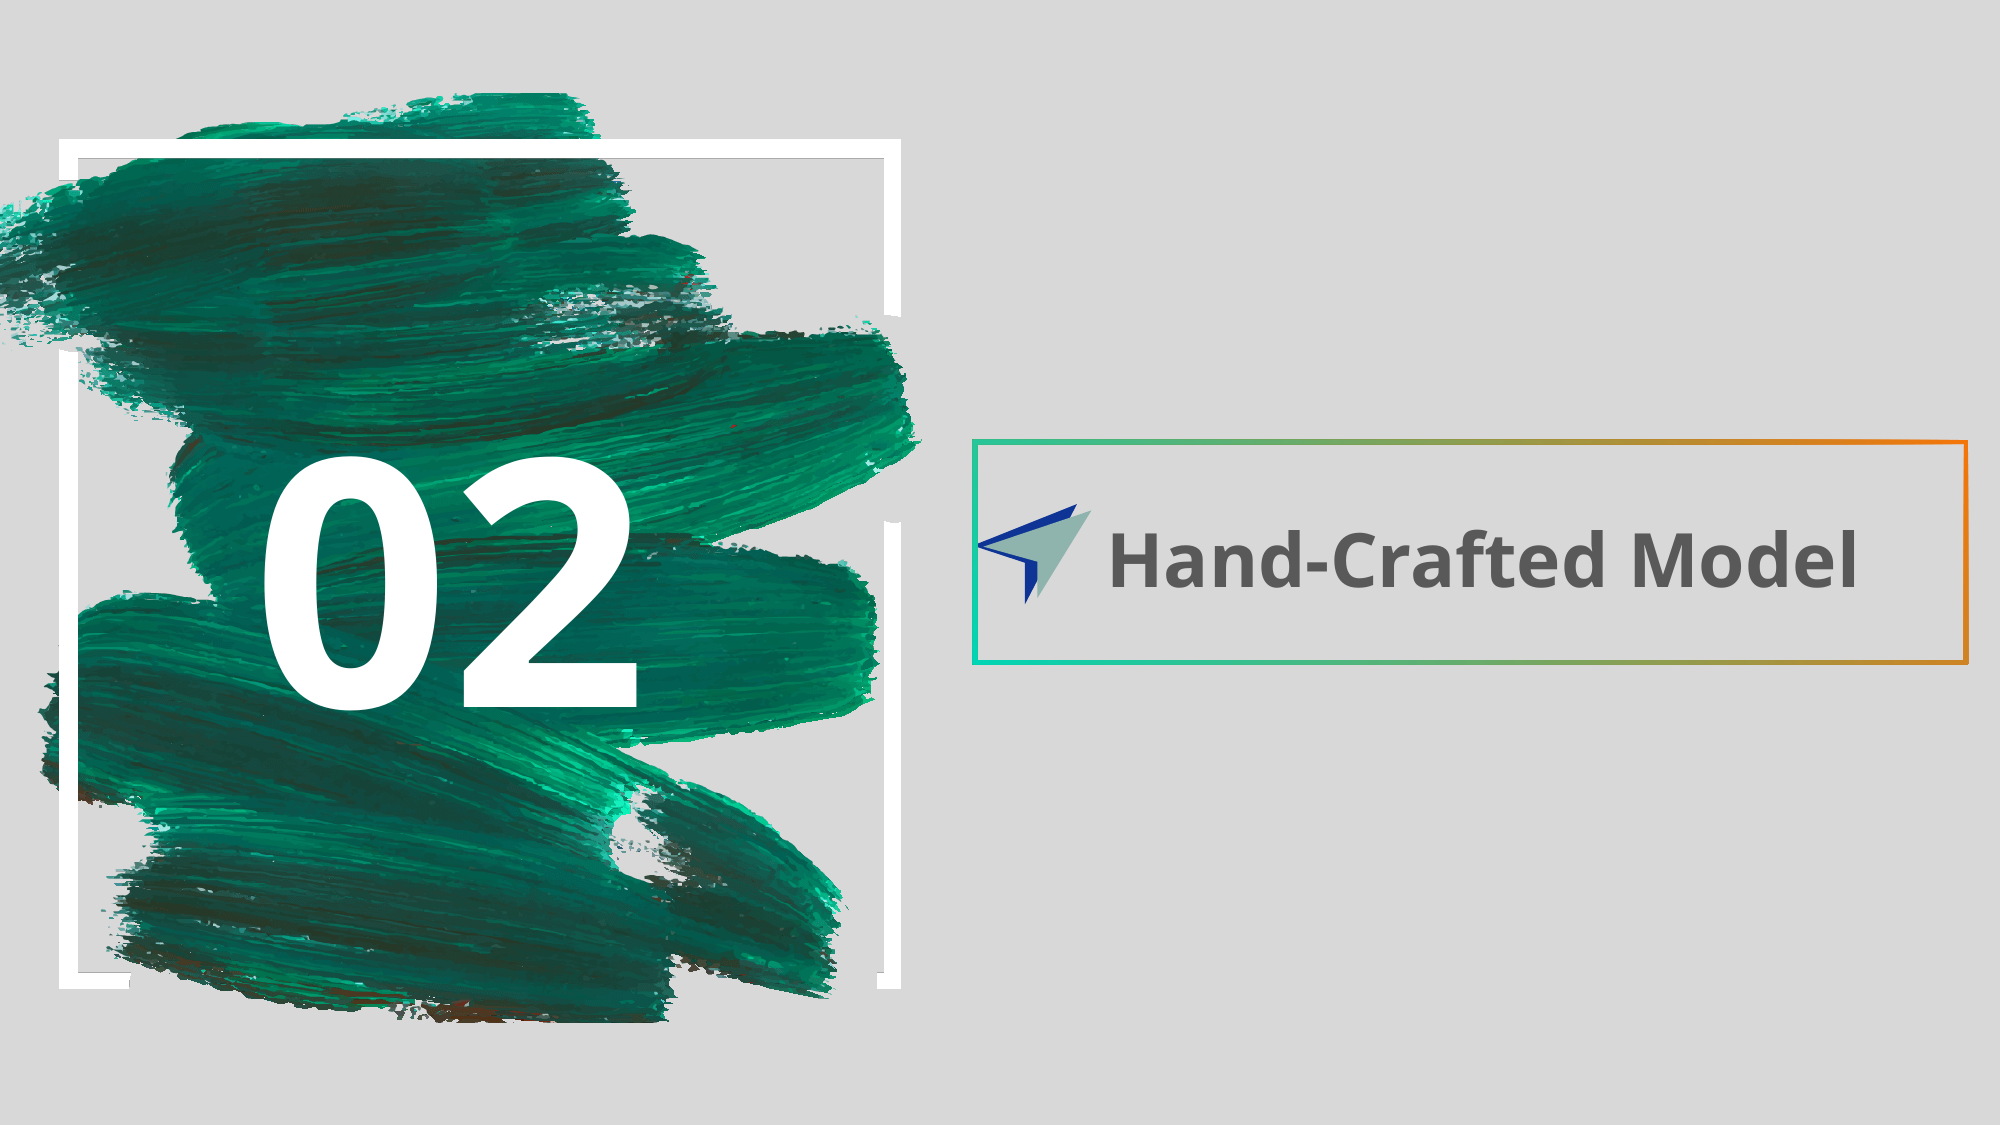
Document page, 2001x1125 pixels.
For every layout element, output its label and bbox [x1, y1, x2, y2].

text_box [972, 439, 1969, 800]
text_box [0, 93, 927, 1024]
text_box [56, 135, 902, 989]
